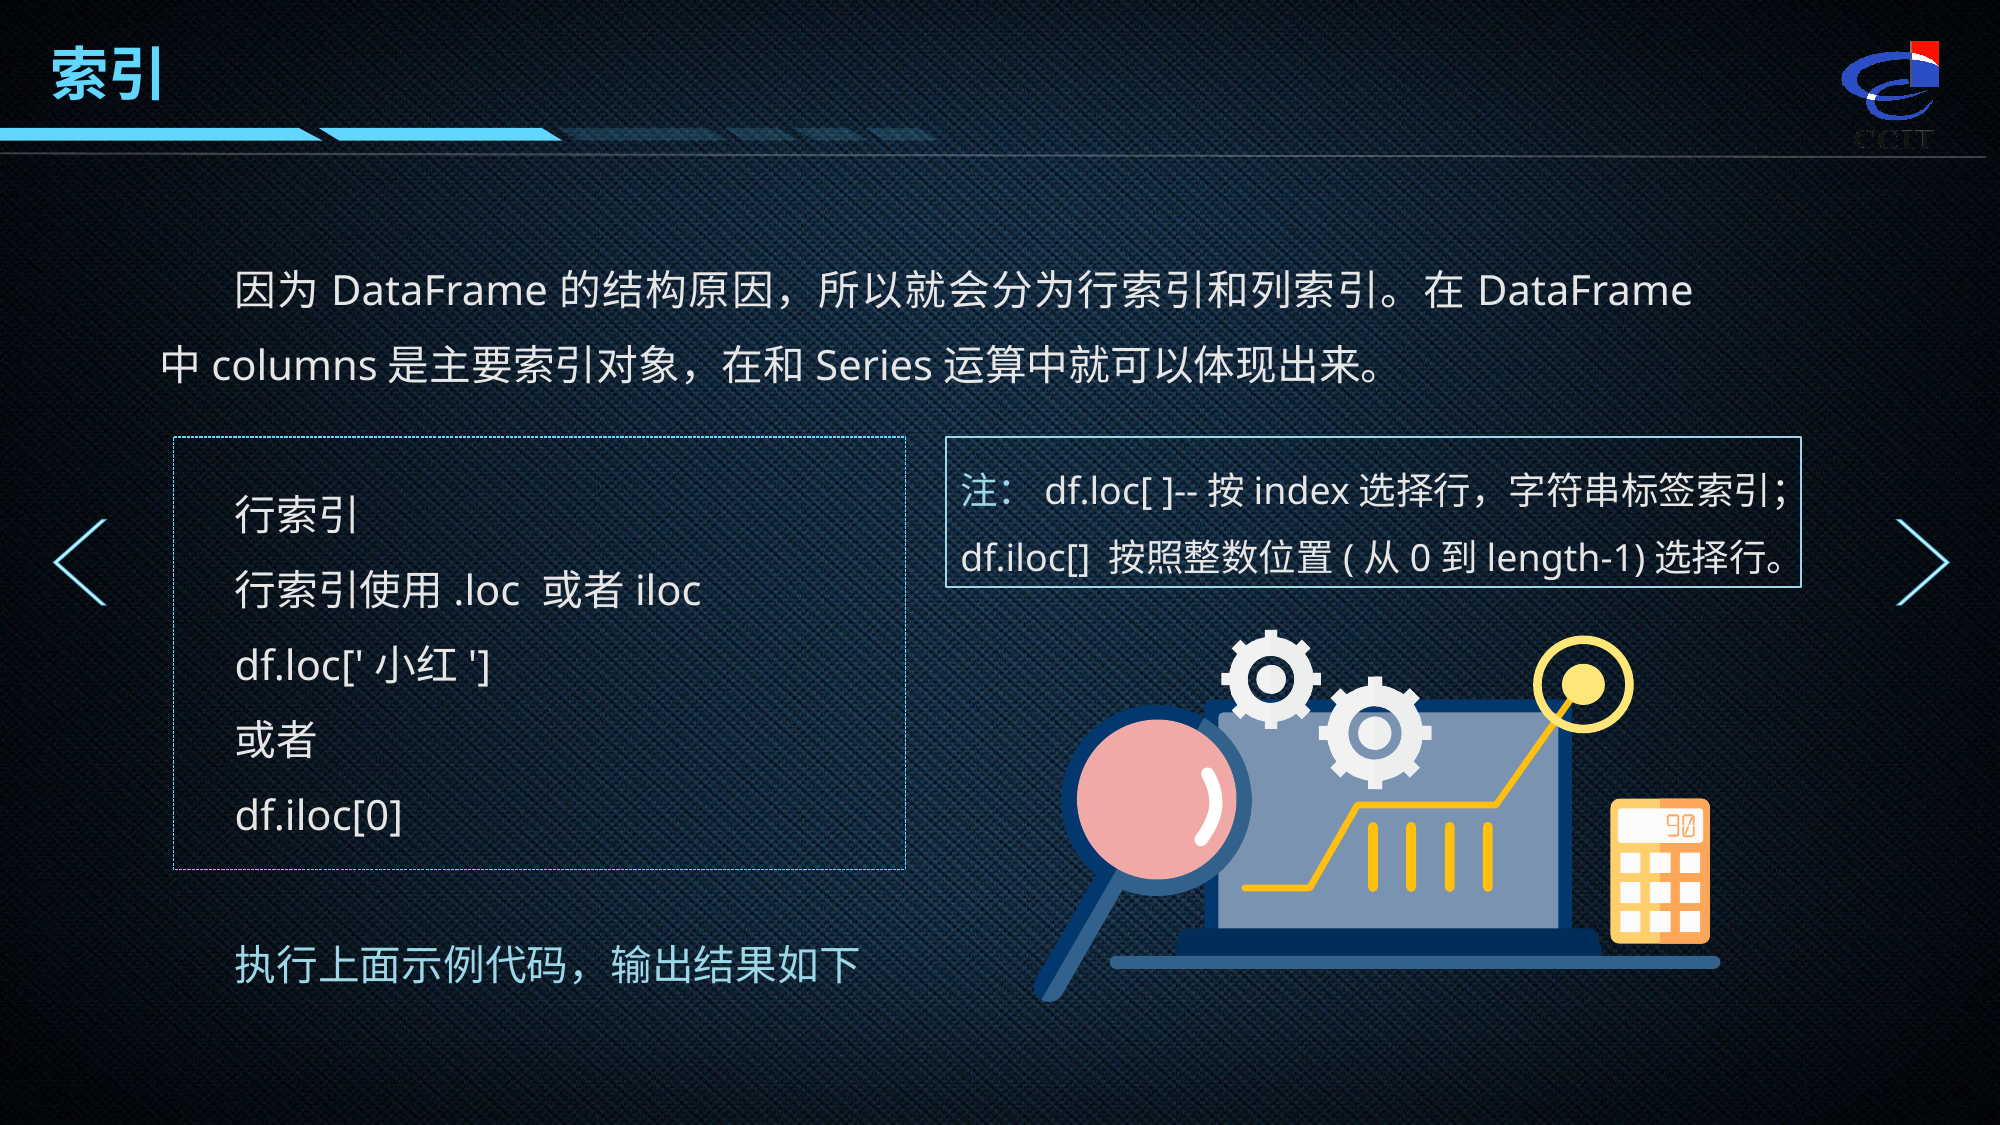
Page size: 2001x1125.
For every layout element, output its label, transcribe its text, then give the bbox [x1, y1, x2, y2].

text_box [173, 437, 906, 870]
text_box 索引 [35, 29, 1277, 115]
picture [0, 0, 2000, 1125]
text_box 注：df.loc[ ]--按index选择行，字符串标签索引； df.iloc[] 按照整数位置(从0到length-1)选择行。 [945, 437, 1801, 587]
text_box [0, 152, 1987, 159]
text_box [1031, 629, 1721, 1004]
text_box 因为DataFrame的结构原因，所以就会分为行索引和列索引。在DataFrame中columns是主要索引对象，在和Series运算中就可以体现出来。 行索引 行索引使用.loc 或者iloc df.loc['小红'] 或者 df.iloc[0] 执行上面示例代码，输出结果如下 [144, 231, 1719, 997]
